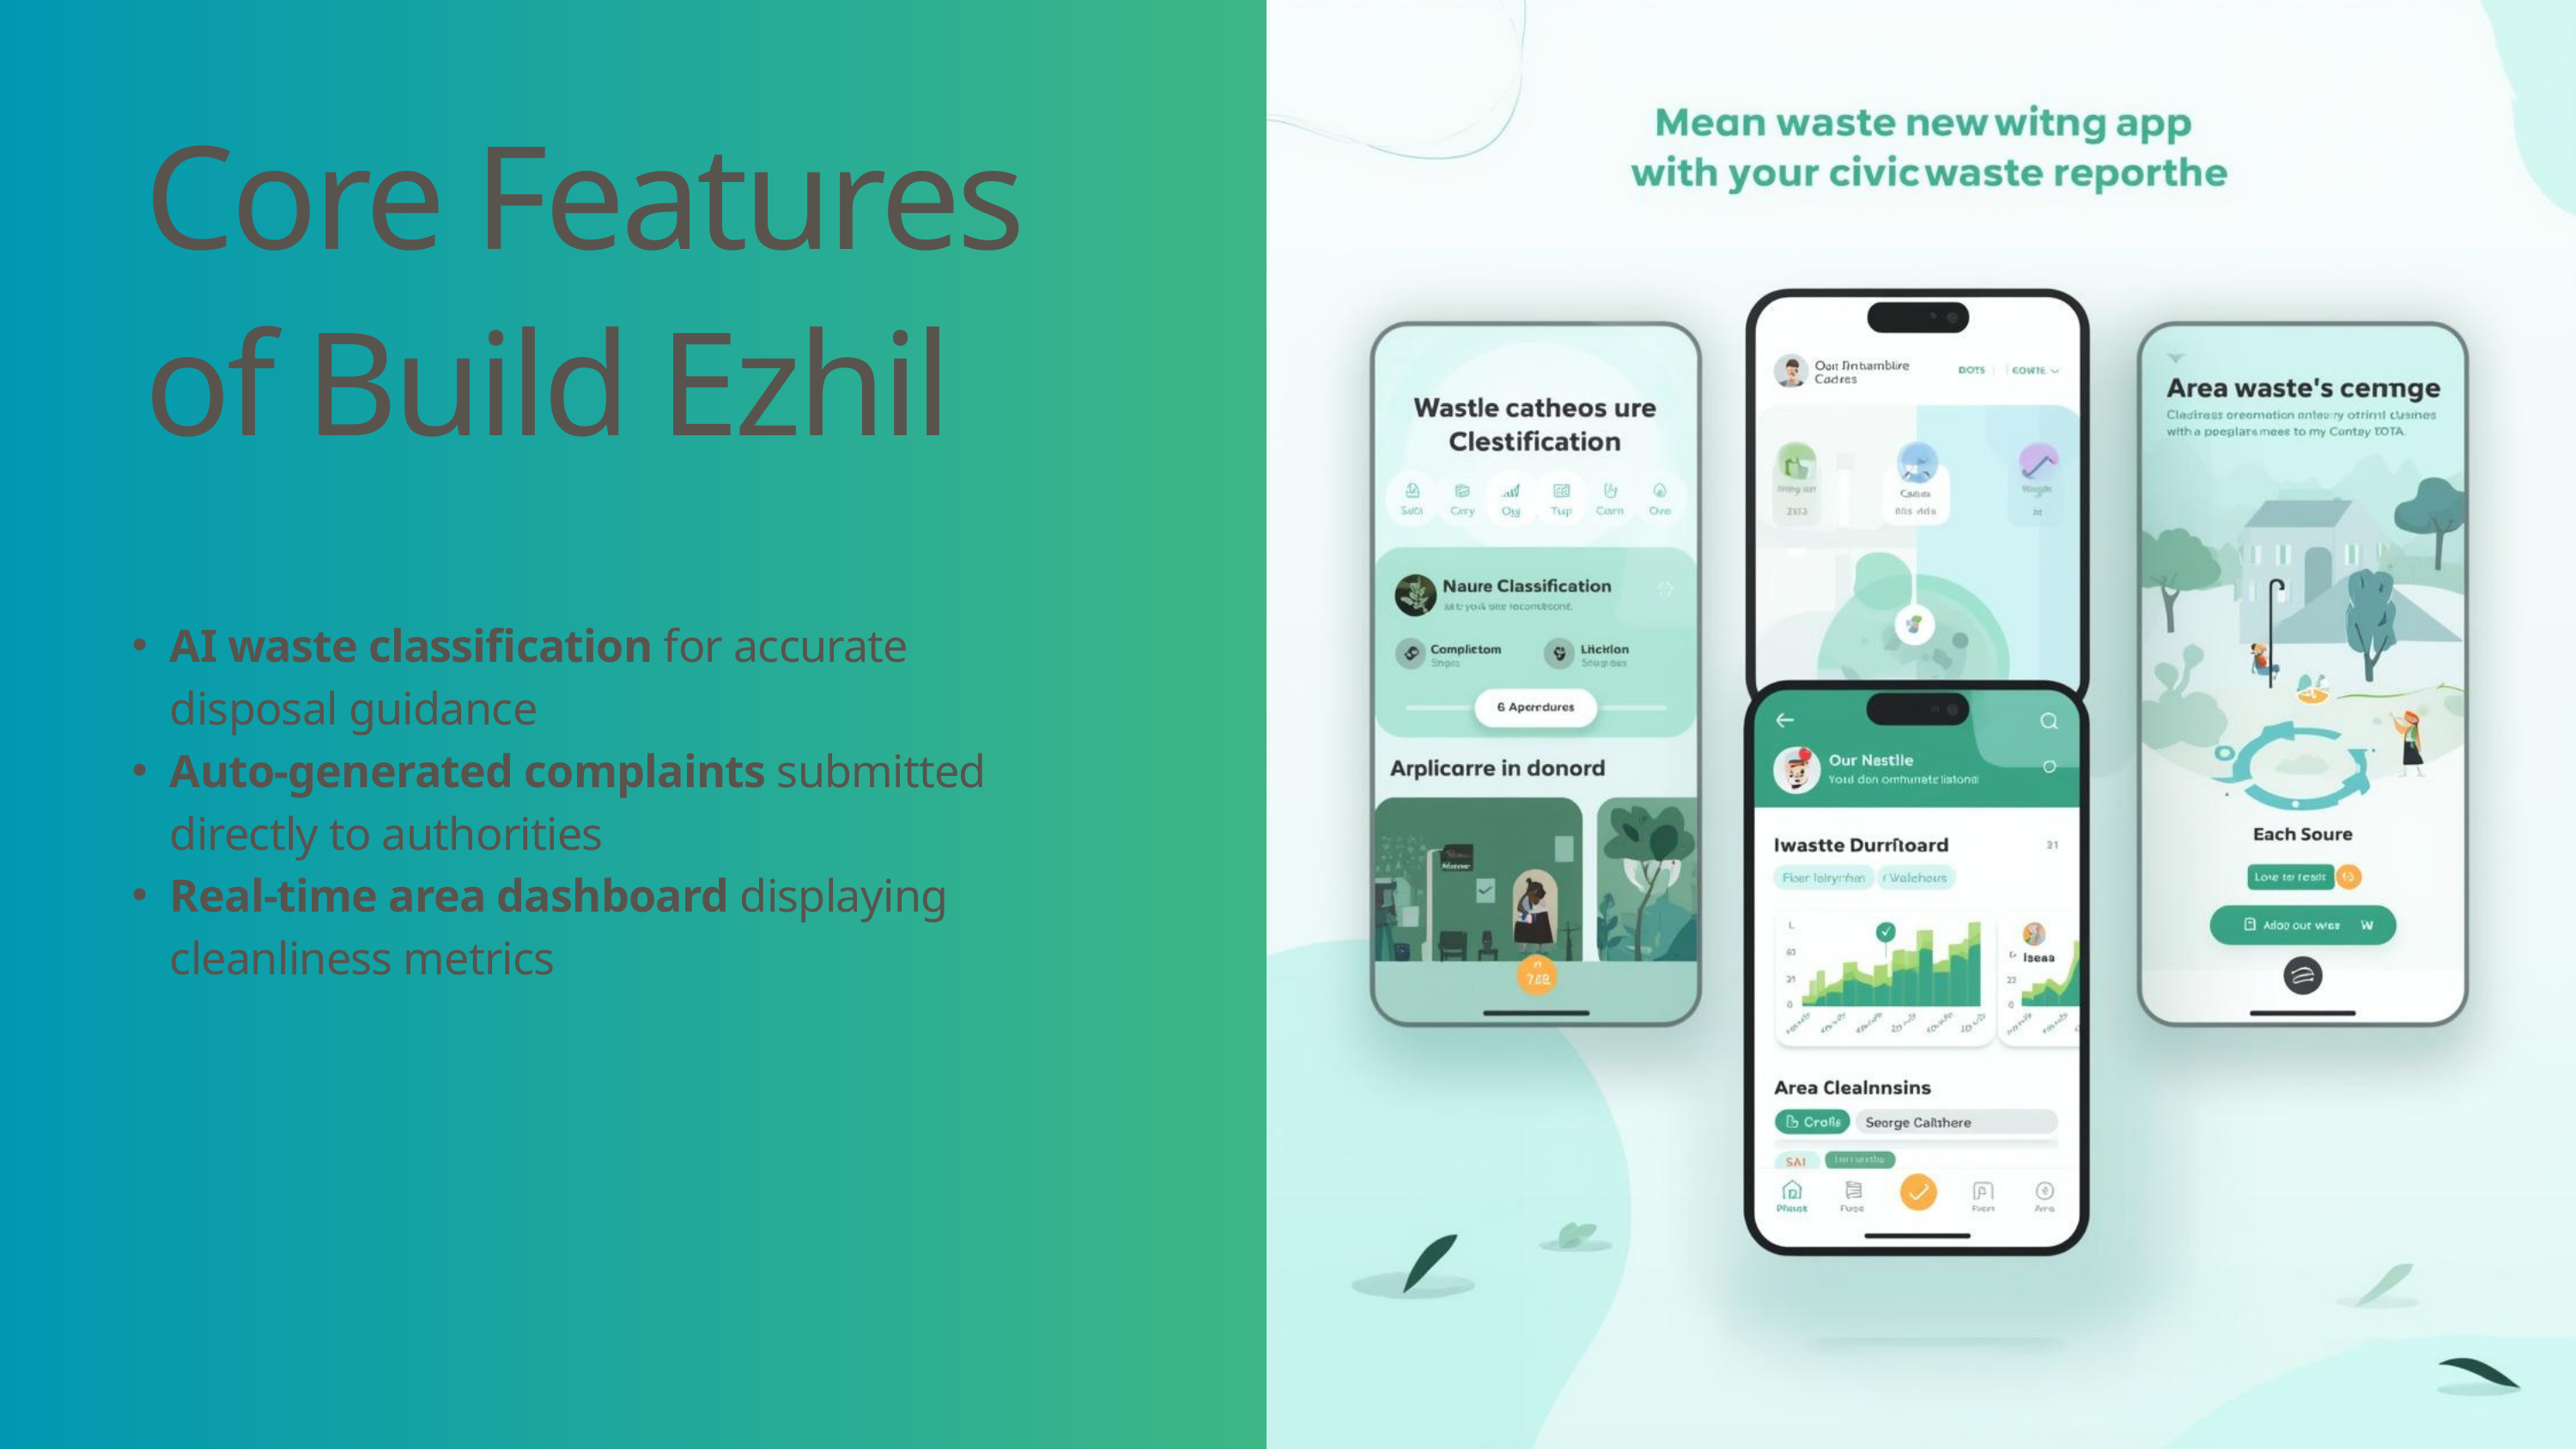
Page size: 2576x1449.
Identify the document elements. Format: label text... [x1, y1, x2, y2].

text_box Core Features of Build Ezhil [144, 92, 1115, 464]
text_box AI waste classification for accurate disposal guidance Auto-generated complaints submitted directly to authorities Real-time area dashboard displaying cleanliness metrics [94, 608, 1064, 985]
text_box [1266, 0, 2576, 1449]
